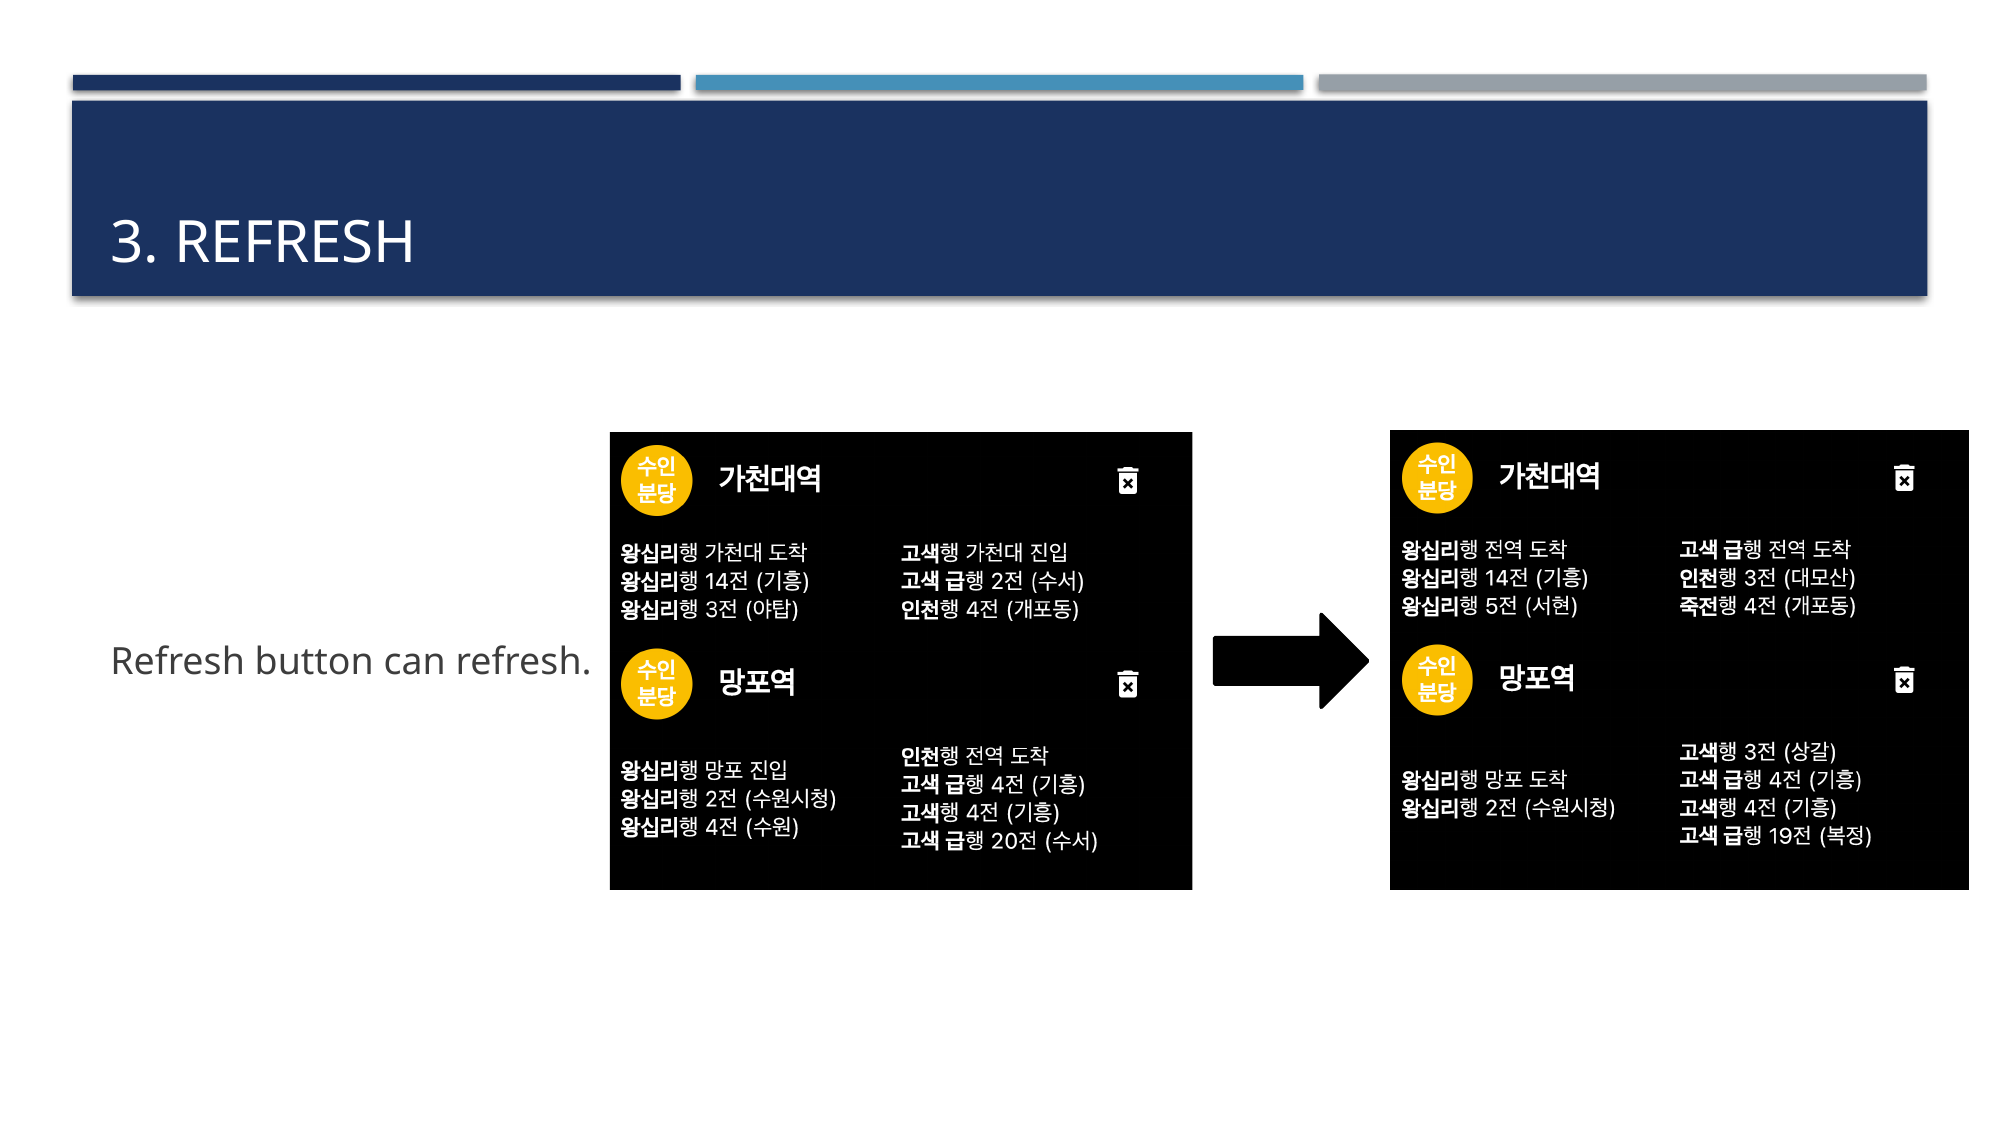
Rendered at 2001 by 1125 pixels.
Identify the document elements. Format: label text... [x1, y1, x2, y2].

title 3. refresh [95, 115, 1905, 282]
list Refresh button can refresh. [95, 357, 1905, 962]
picture [1389, 430, 1977, 890]
picture [609, 431, 1193, 890]
text_box [1212, 612, 1369, 709]
